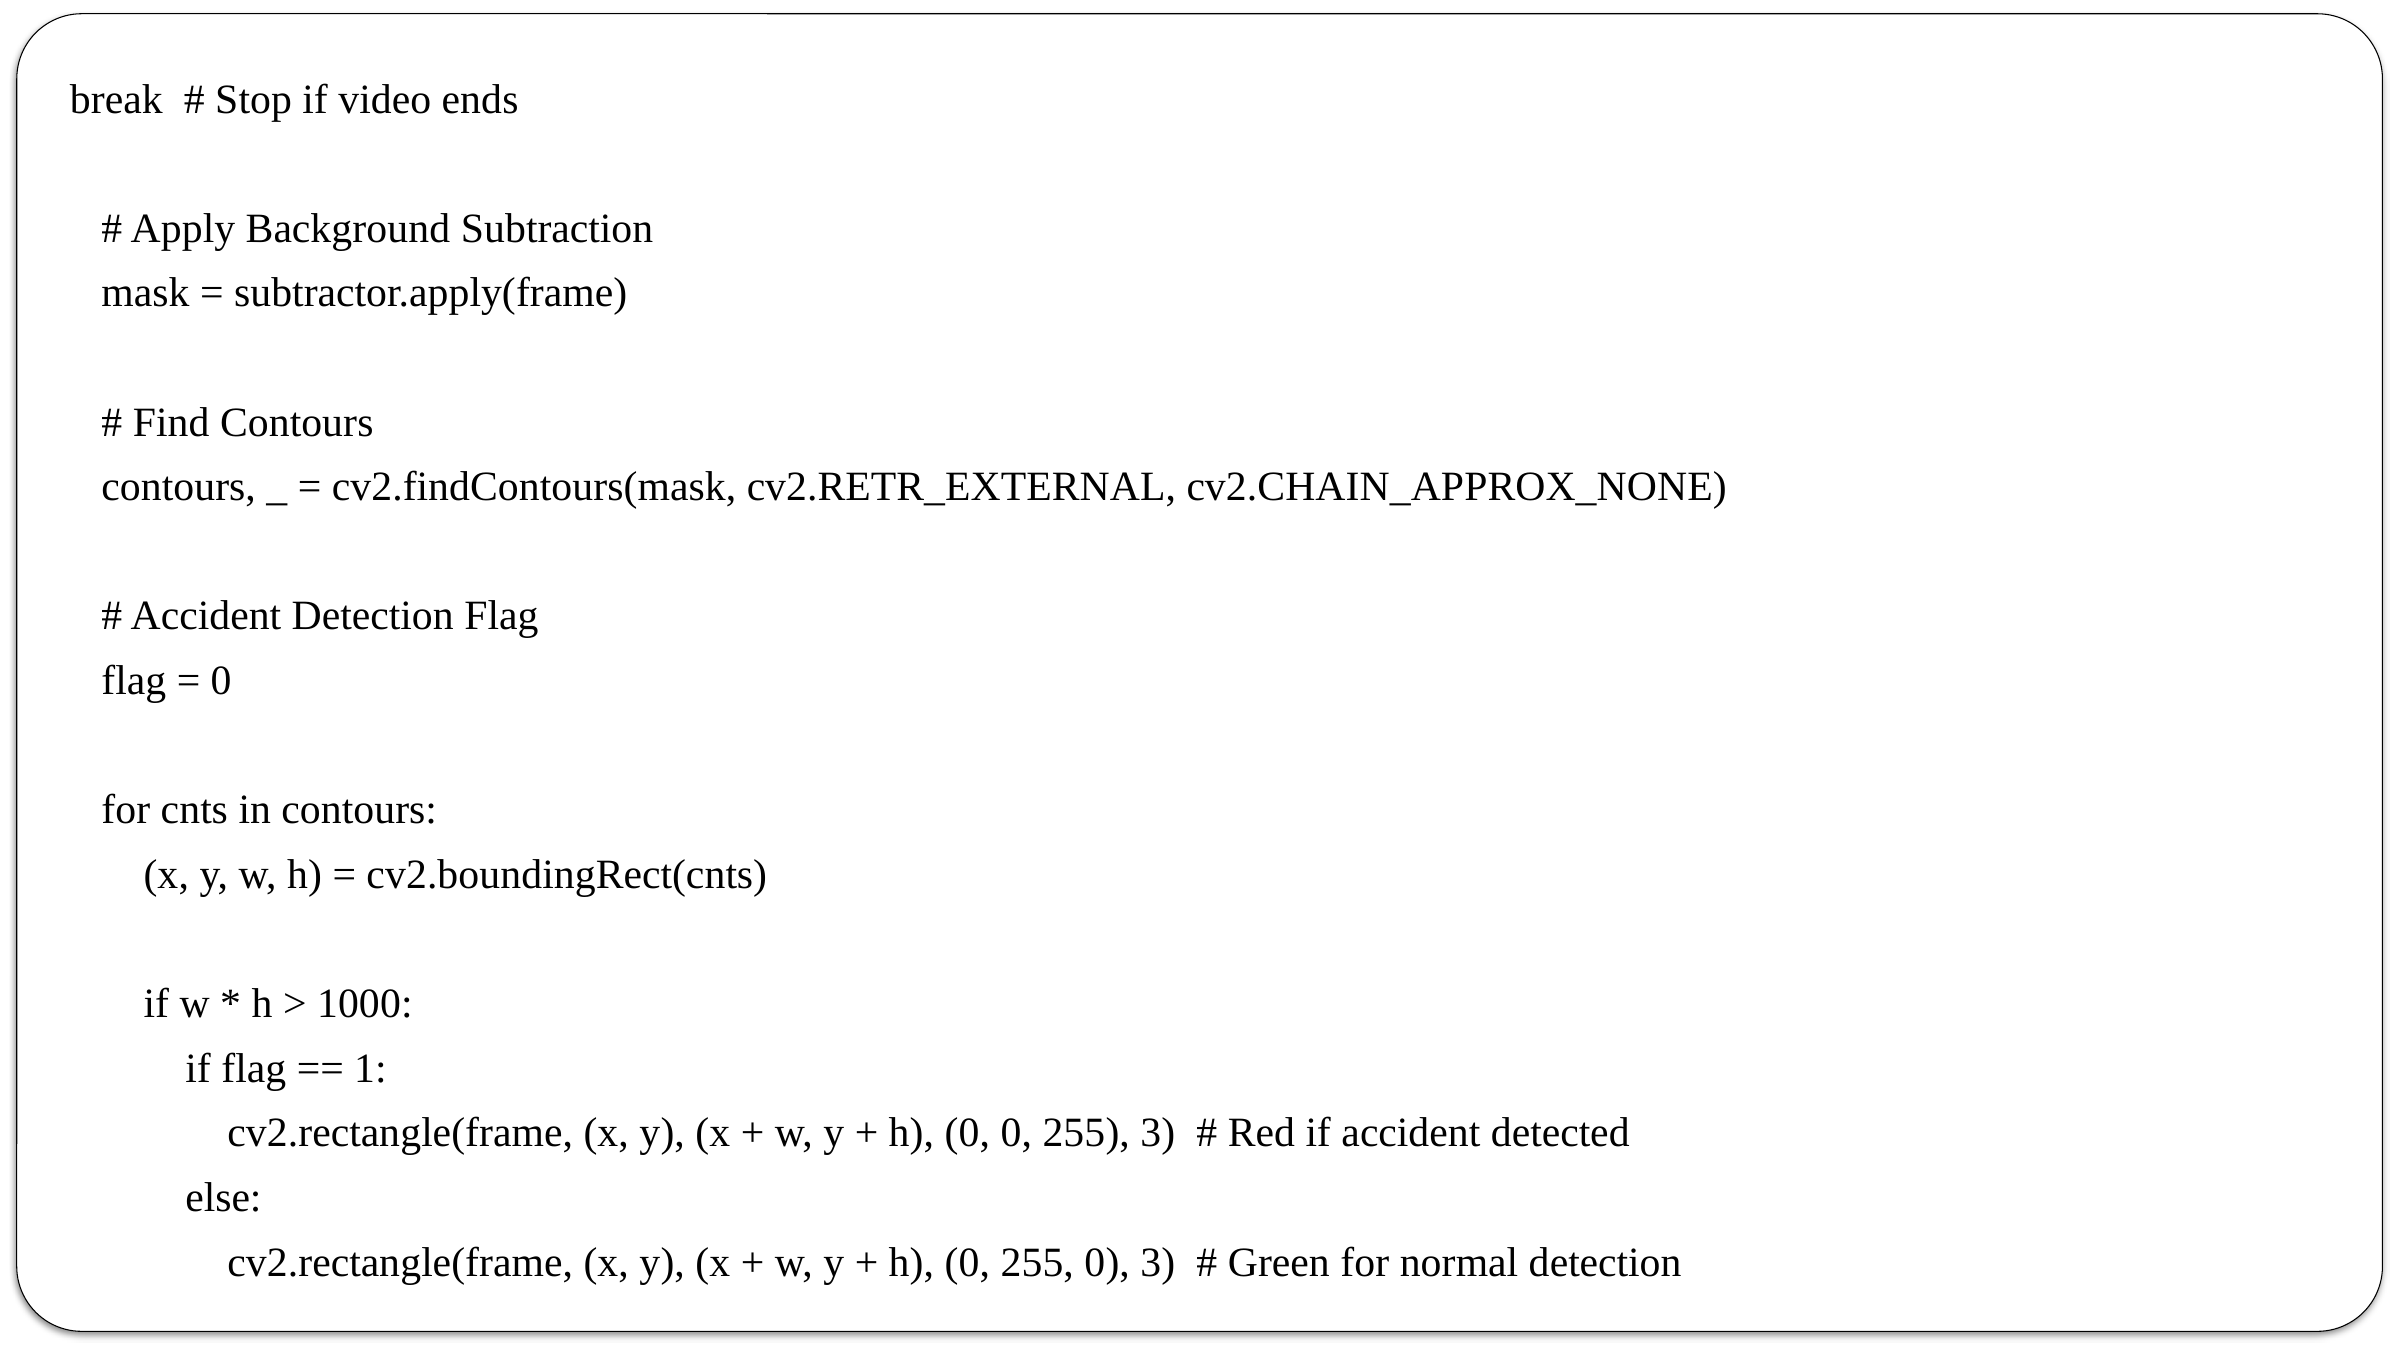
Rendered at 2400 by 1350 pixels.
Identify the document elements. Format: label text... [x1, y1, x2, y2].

text_box break # Stop if video ends # Apply Background Subtraction mask = subtractor.apply(frame) # Find Contours contours, _ = cv2.findContours(mask, cv2.RETR_EXTERNAL, cv2.CHAIN_APPROX_NONE) # Accident Detection Flag flag = 0 for cnts in contours: (x, y, w, h) = cv2.boundingRect(cnts) if w * h > 1000: if flag == 1: cv2.rectangle(frame, (x, y), (x + w, y + h), (0, 0, 255), 3) # Red if accident detected else: cv2.rectangle(frame, (x, y), (x + w, y + h), (0, 255, 0), 3) # Green for normal detection [59, 56, 2259, 1286]
text_box [141, 949, 2259, 1015]
